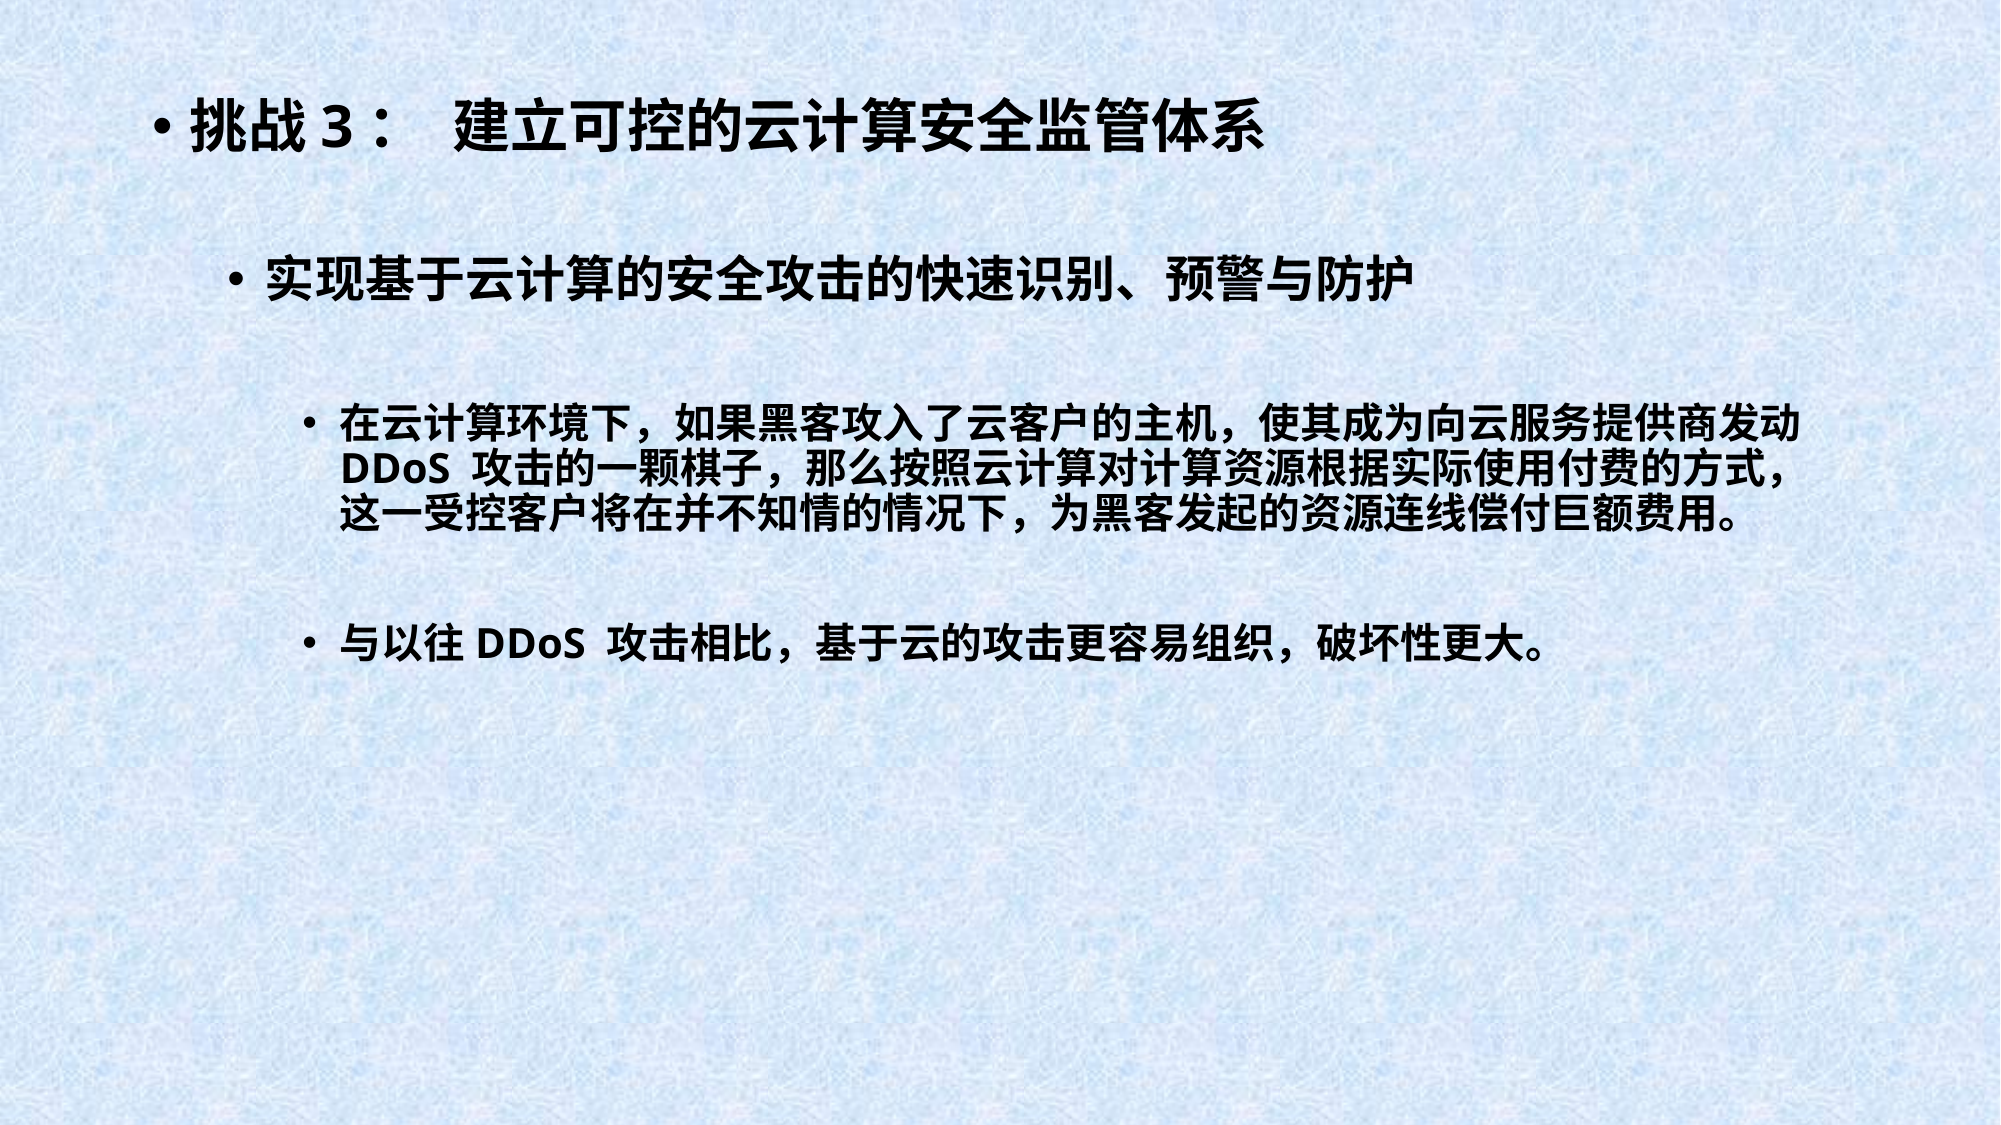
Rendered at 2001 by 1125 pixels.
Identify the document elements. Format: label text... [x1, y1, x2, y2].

list 挑战3： 建立可控的云计算安全监管体系 实现基于云计算的安全攻击的快速识别、预警与防护 在云计算环境下，如果黑客攻入了云客户的主机，使其成为向云服务提供商发动DDoS 攻击的一颗棋子，那么按照云计算对计算资源根据实际使用付费的方式，这一受控客户将在并不知情的情况下，为黑客发起的资源连线偿付巨额费用。 与以往DDoS 攻击相比，基于云的攻击更容易组织，破坏性更大。 [137, 90, 1863, 1014]
picture [0, 0, 2001, 1125]
